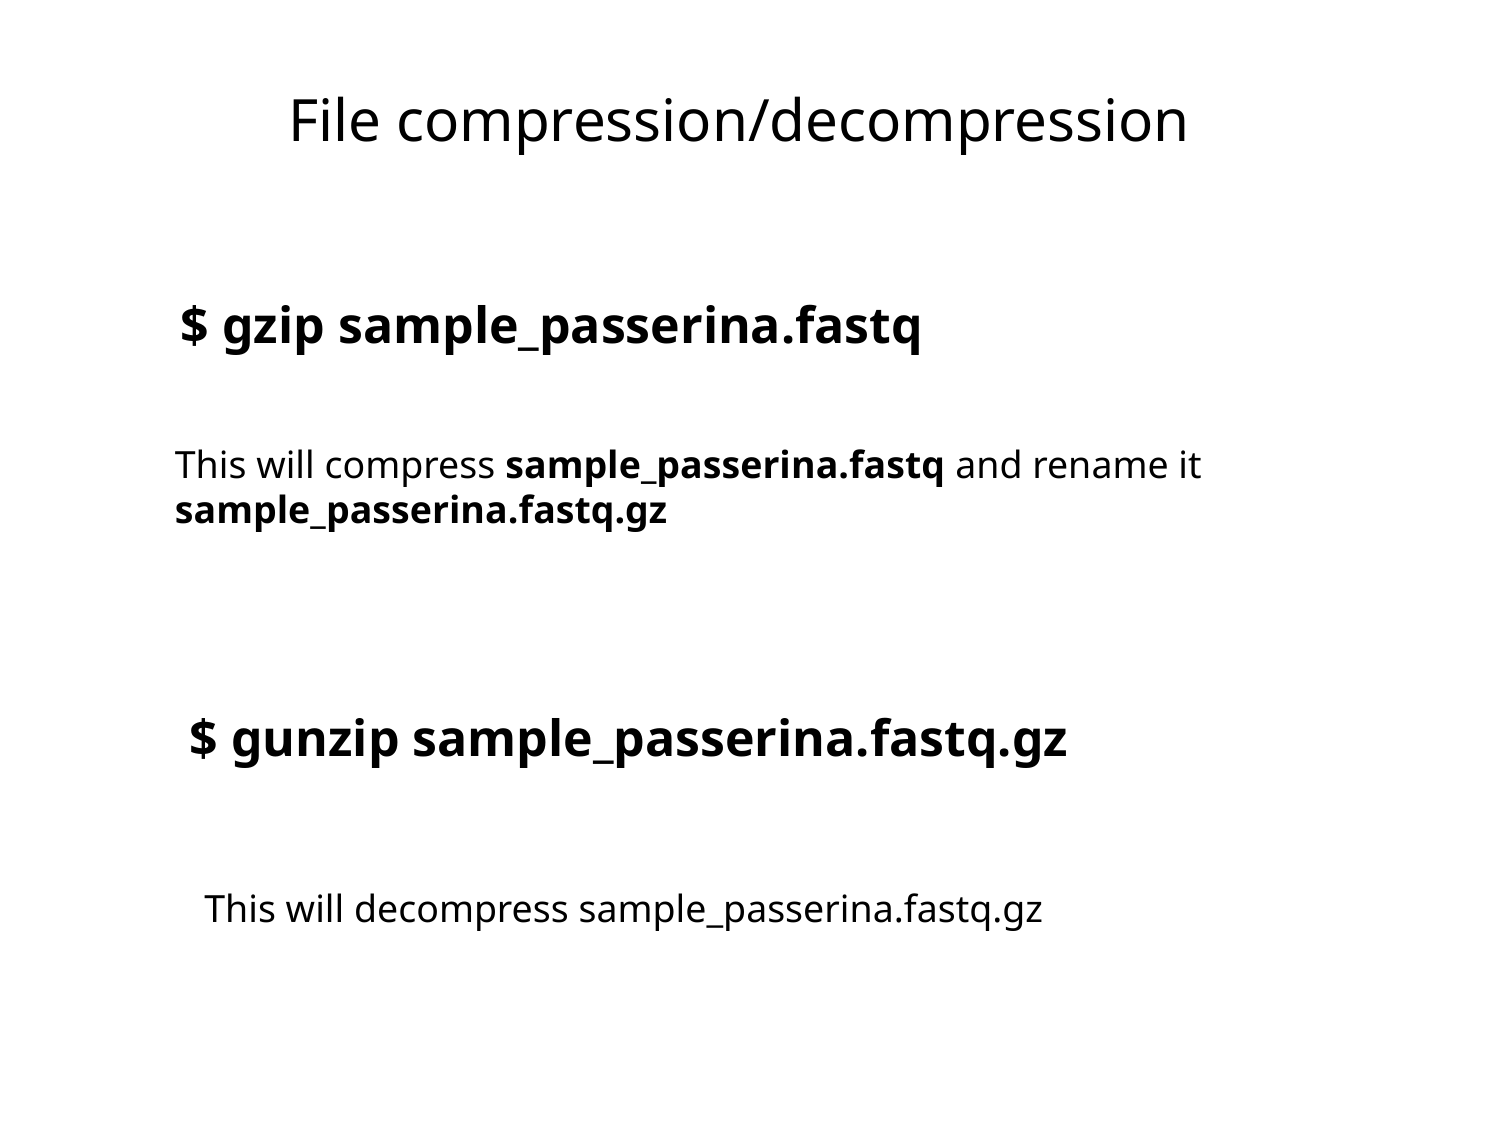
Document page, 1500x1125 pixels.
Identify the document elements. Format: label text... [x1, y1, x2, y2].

text_box This will decompress sample_passerina.fastq.gz [189, 877, 1369, 938]
text_box File compression/decompression [273, 75, 1205, 161]
text_box This will compress sample_passerina.fastq and rename it sample_passerina.fastq.gz [160, 434, 1340, 539]
text_box $ gunzip sample_passerina.fastq.gz [174, 698, 1110, 774]
text_box $ gzip sample_passerina.fastq [165, 286, 965, 362]
